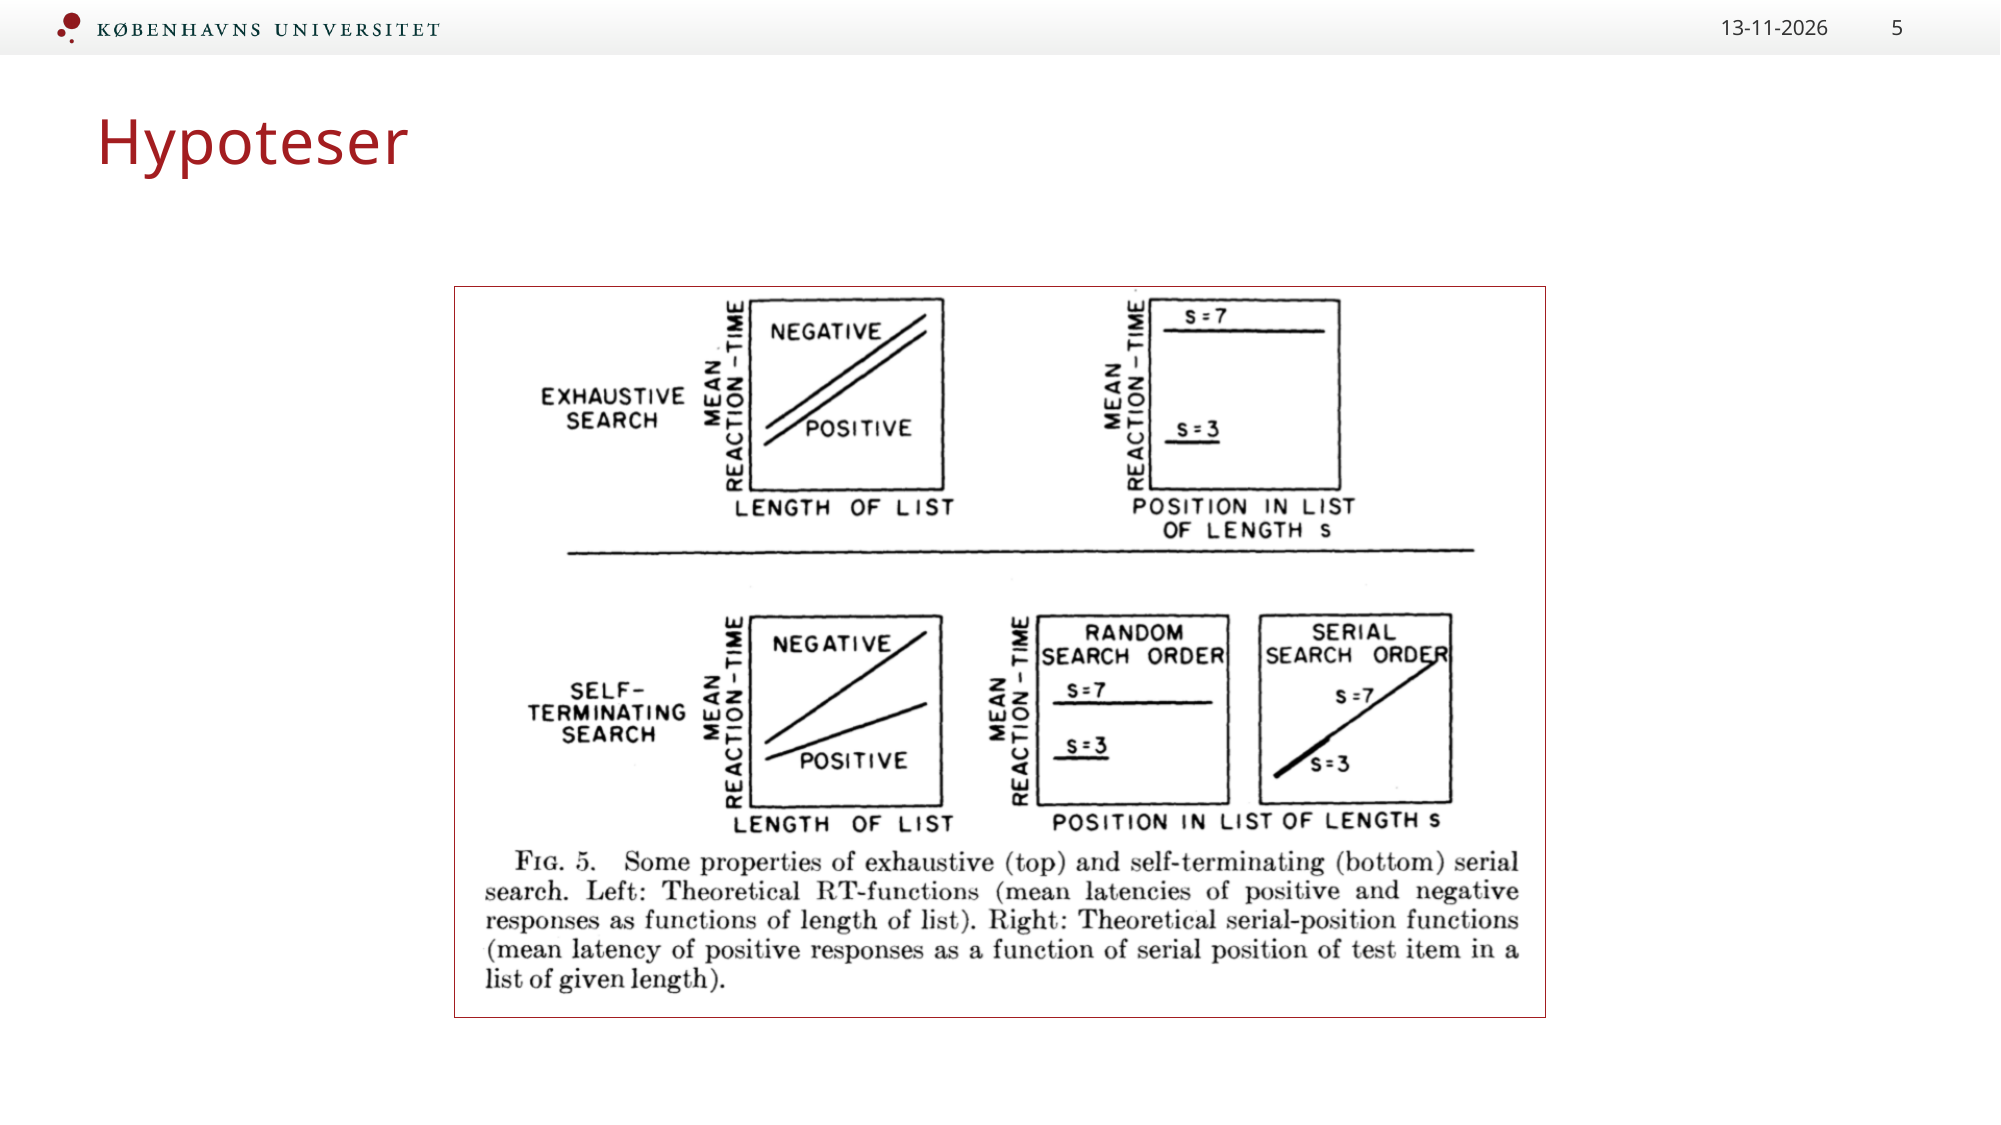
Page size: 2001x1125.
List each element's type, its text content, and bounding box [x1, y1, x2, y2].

title Hypoteser [96, 101, 1904, 244]
slide_number 5 [1840, 14, 1904, 43]
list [453, 286, 1546, 1018]
picture [91, 15, 476, 42]
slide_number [1694, 14, 1829, 43]
